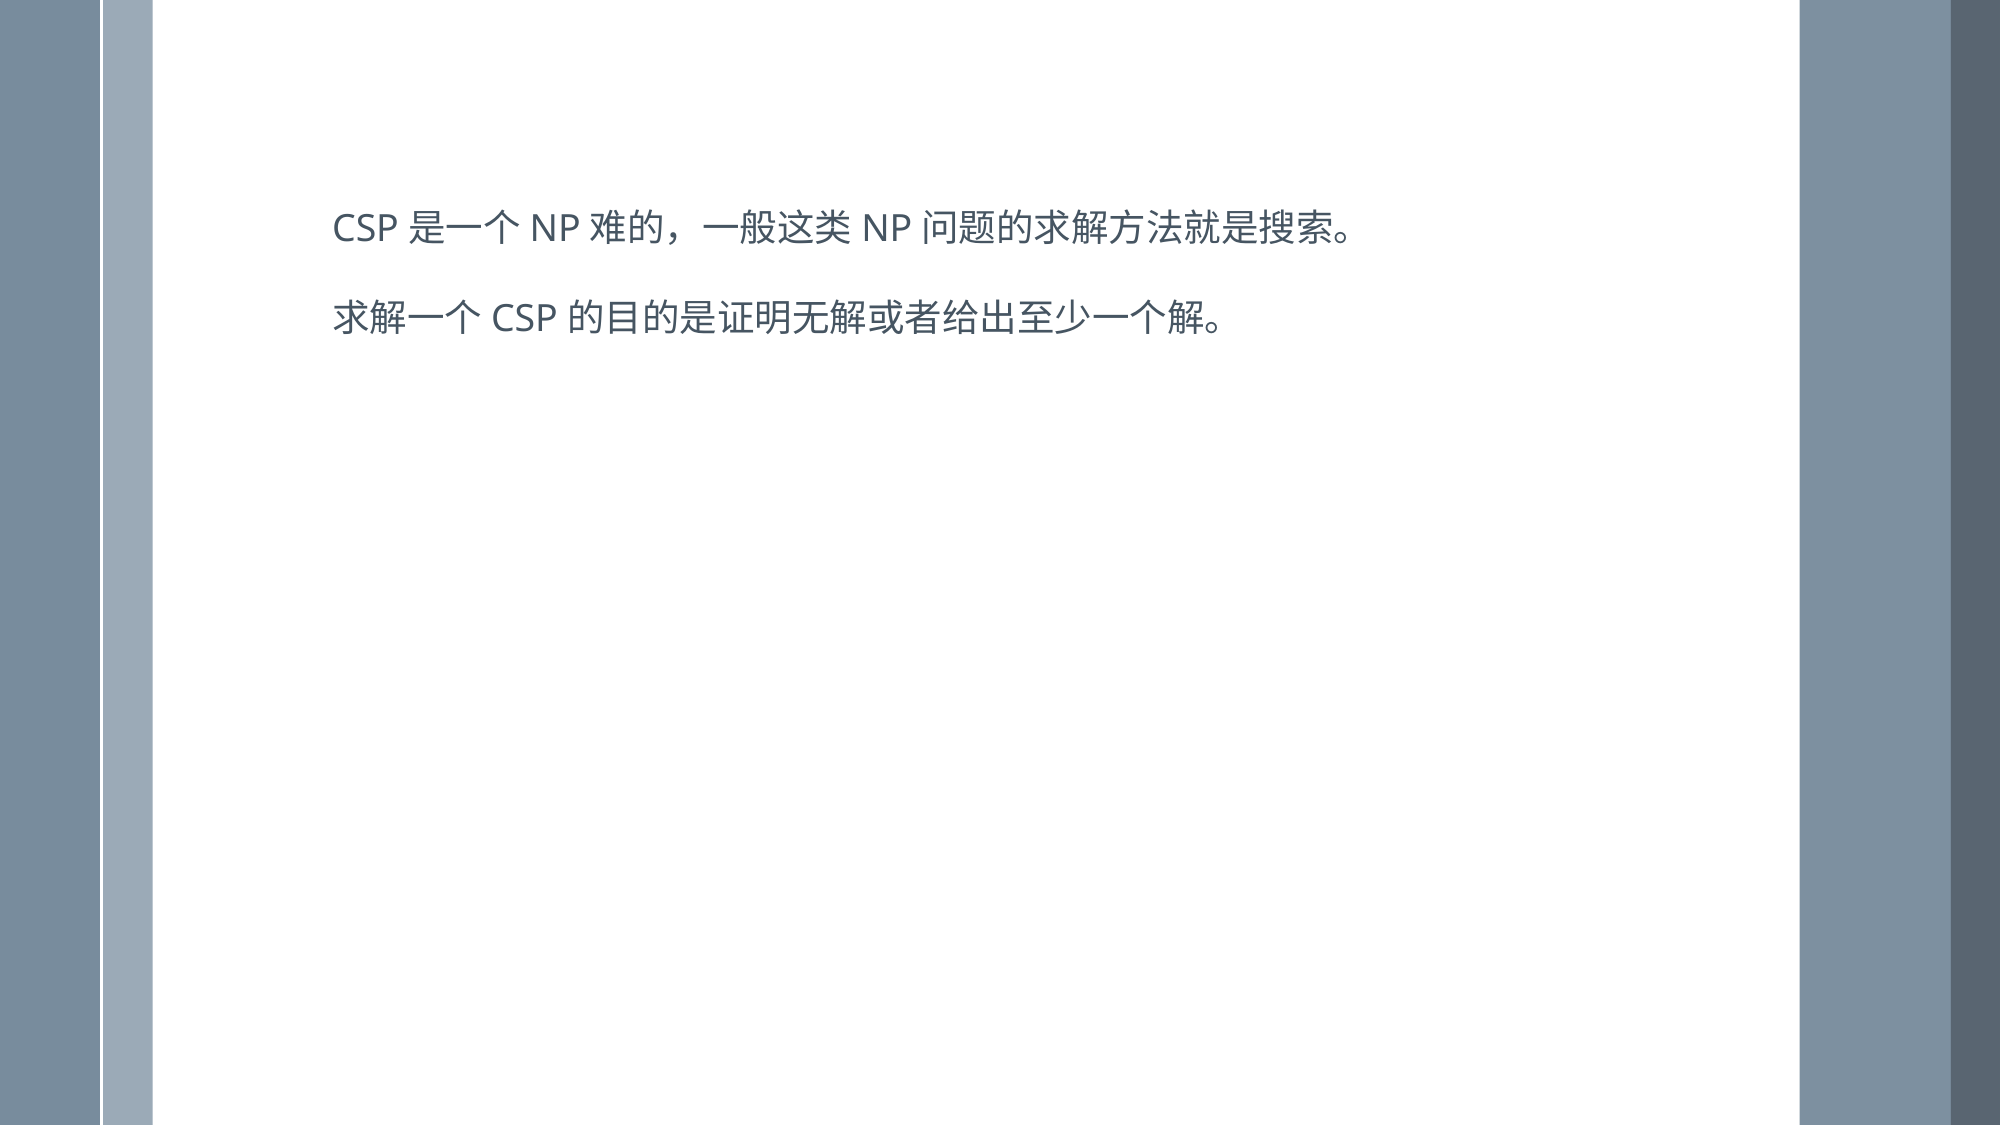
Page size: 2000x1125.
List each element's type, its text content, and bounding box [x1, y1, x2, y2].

text_box CSP是一个NP难的，一般这类NP问题的求解方法就是搜索。 求解一个CSP的目的是证明无解或者给出至少一个解。 [317, 196, 1387, 346]
